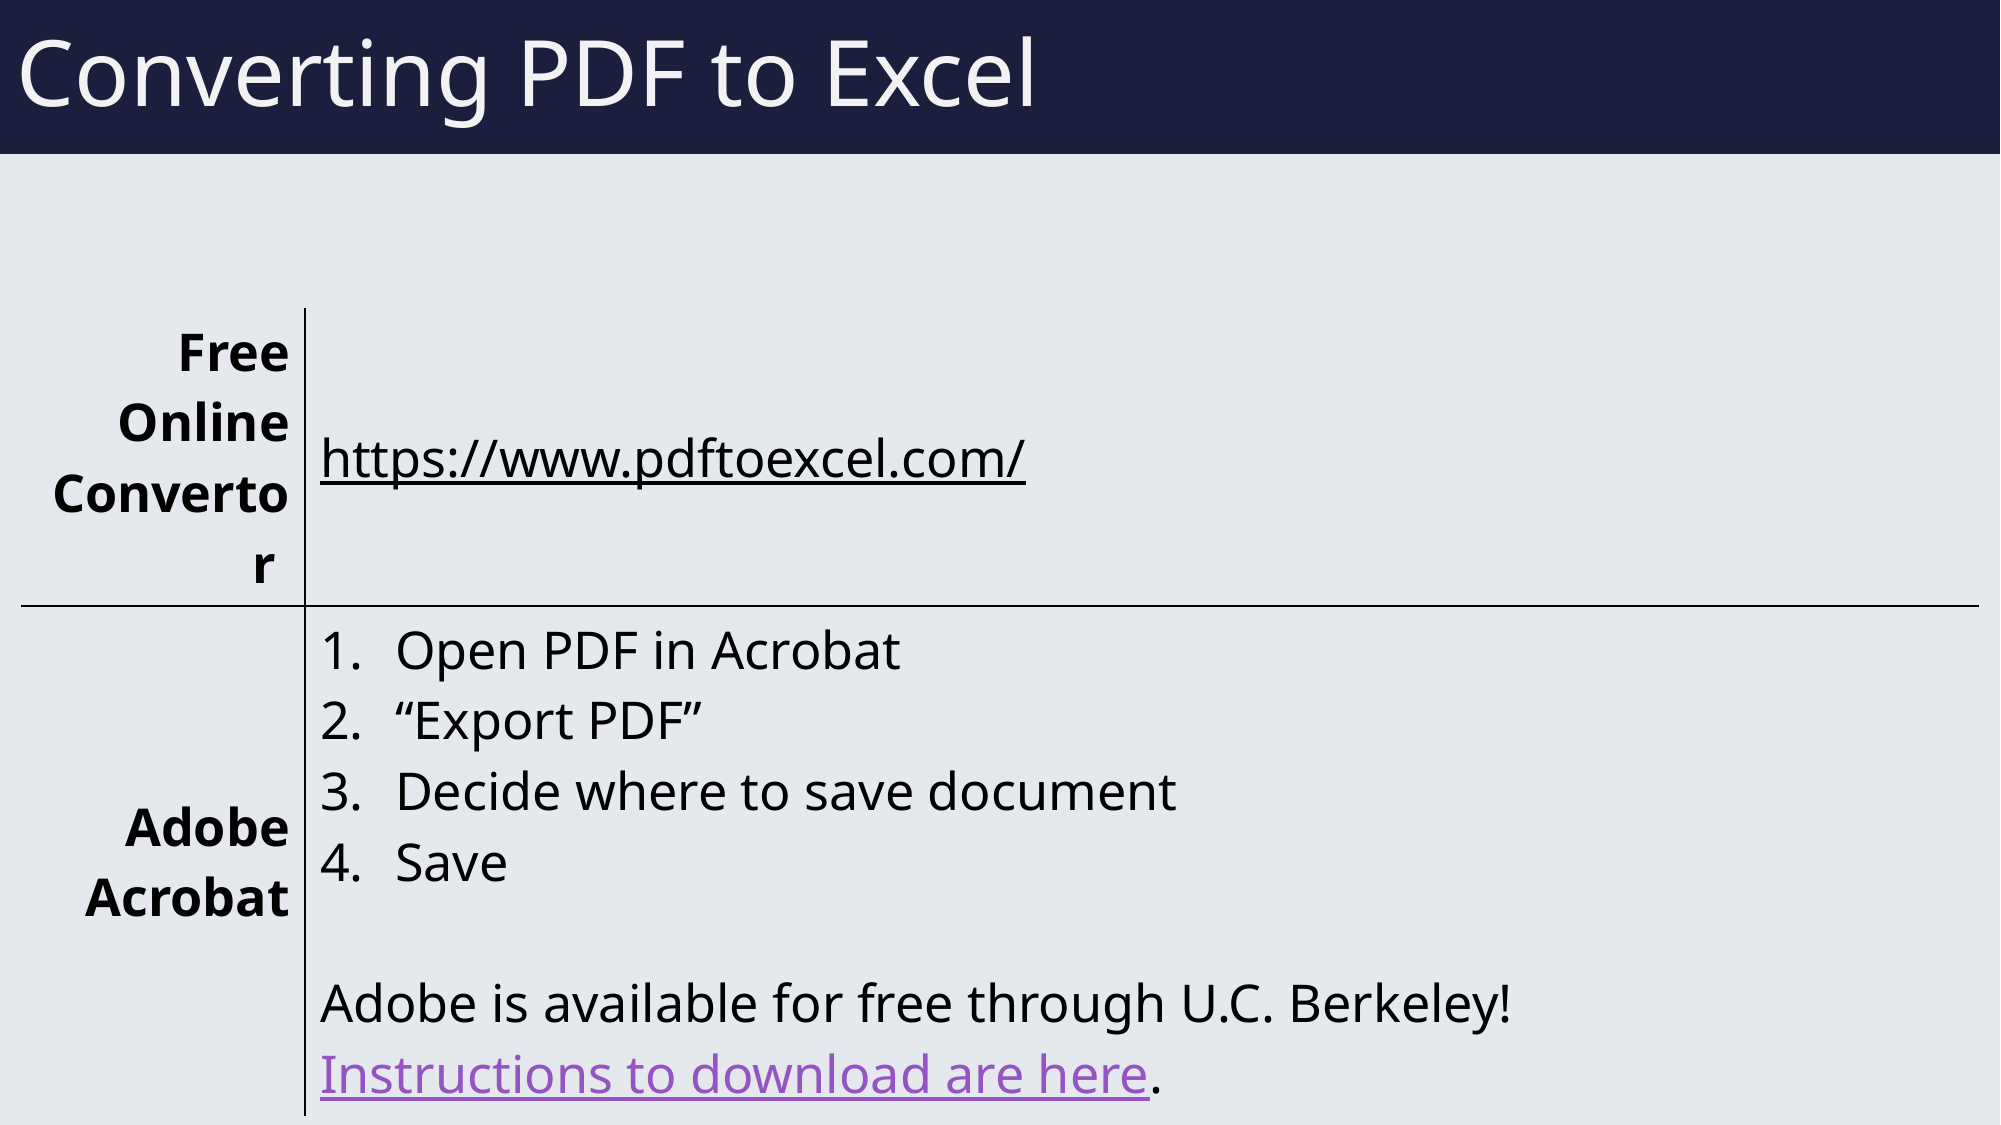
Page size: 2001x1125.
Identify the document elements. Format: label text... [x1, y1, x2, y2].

table_cell Open PDF in Acrobat “Export PDF” Decide where to save document Save Adobe is available for free through U.C. Berkeley! Instructions to download are here. [306, 607, 1979, 1116]
table_cell Adobe Acrobat [21, 607, 304, 1116]
table_header Free Online Convertor [21, 308, 304, 605]
table_header https://www.pdftoexcel.com/ [306, 308, 1979, 605]
text_box [1727, 0, 2000, 155]
text_box [0, 155, 2000, 1125]
title Converting PDF to Excel [1, 0, 1727, 186]
